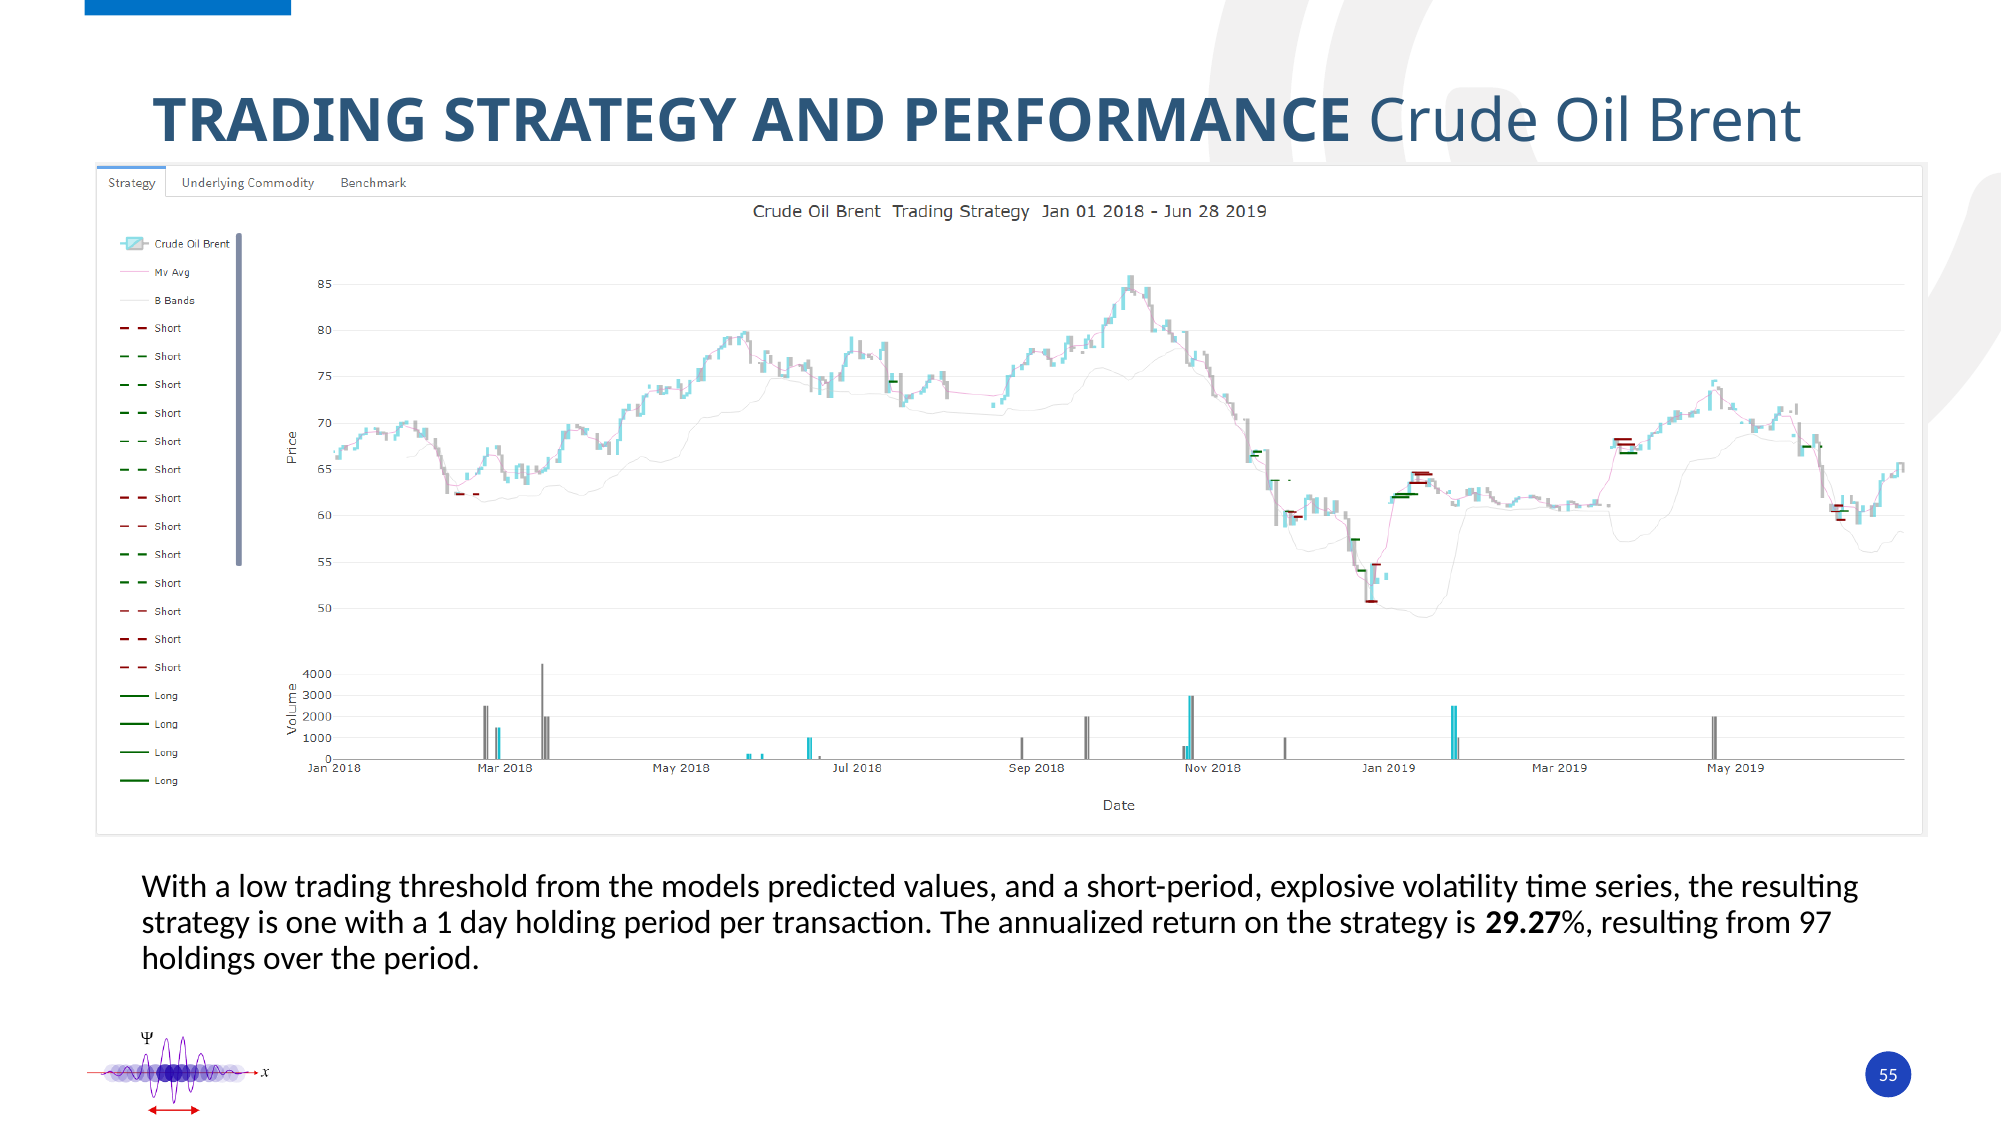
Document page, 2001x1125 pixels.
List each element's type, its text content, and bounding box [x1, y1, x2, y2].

picture [87, 1026, 269, 1116]
list With a low trading threshold from the models predicted values, and a short-period, explosive volatility time series, the resulting strategy is one with a 1 day holding period per transaction. The annualized return on the strategy is 29.27%, resulting from 97 holdings over the period. [126, 861, 1928, 1008]
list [95, 162, 1928, 837]
slide_number 55 [1864, 1059, 1913, 1090]
title TRADING STRATEGY AND PERFORMANCE Crude Oil Brent [137, 75, 1834, 162]
